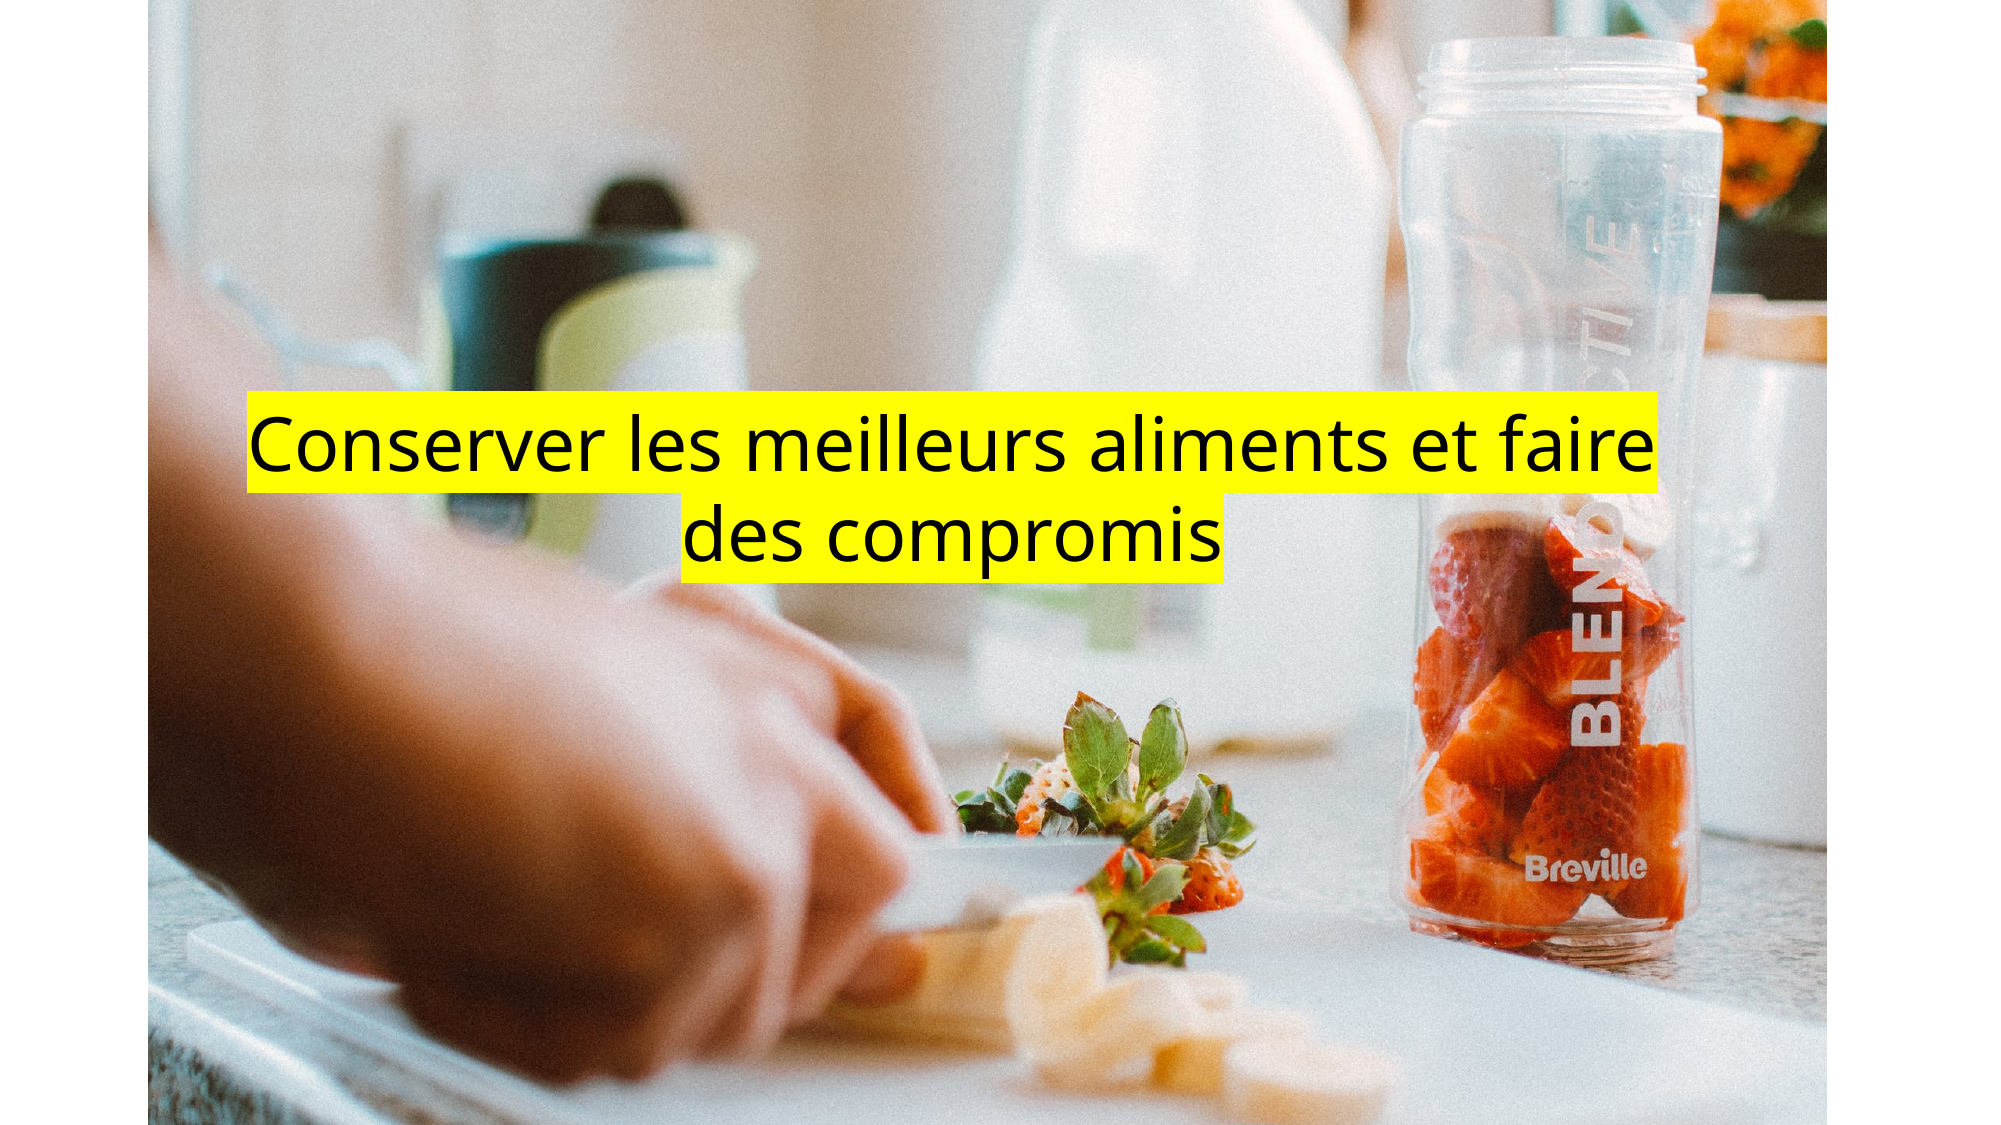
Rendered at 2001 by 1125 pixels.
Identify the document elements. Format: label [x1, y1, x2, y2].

picture [148, 0, 1827, 1125]
